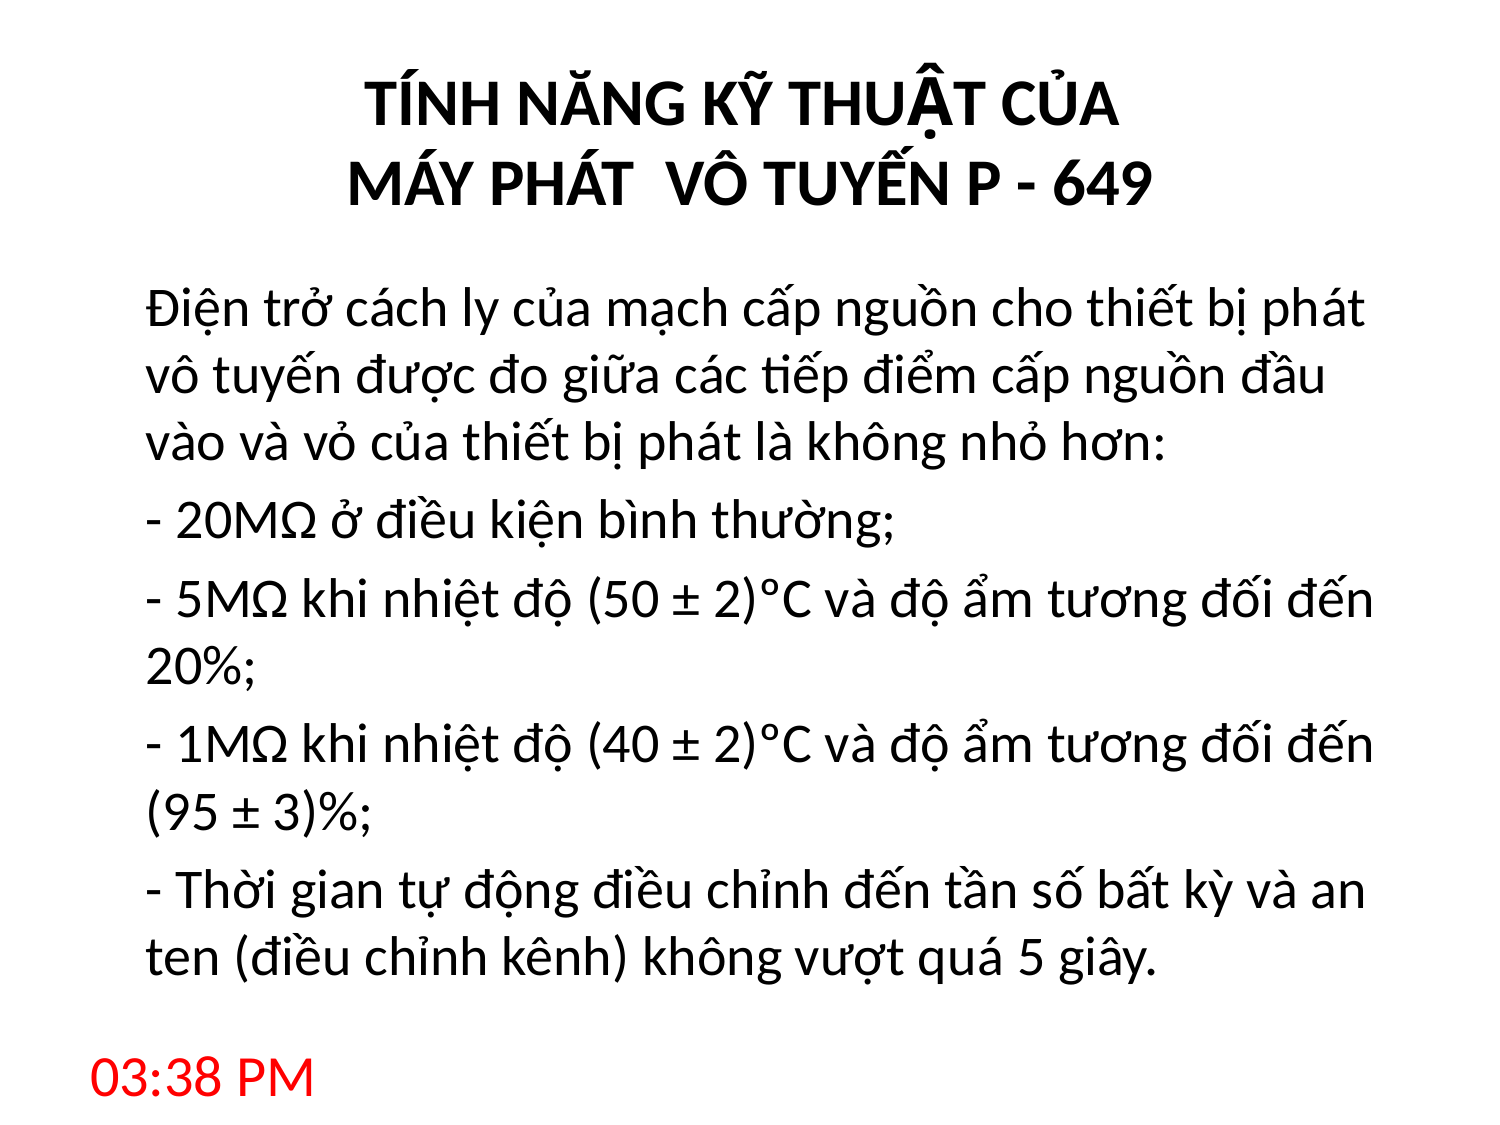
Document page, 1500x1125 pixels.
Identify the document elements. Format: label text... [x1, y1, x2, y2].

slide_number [75, 1042, 425, 1103]
title TÍNH NĂNG KỸ THUẬT CỦA MÁY PHÁT VÔ TUYẾN P - 649 [75, 45, 1425, 233]
list Điện trở cách ly của mạch cấp nguồn cho thiết bị phát vô tuyến được đo giữa các tiếp điểm cấp nguồn đầu vào và vỏ của thiết bị phát là không nhỏ hơn: - 20MΩ ở điều kiện bình thường; - 5MΩ khi nhiệt độ (50 ± 2)ºC và độ ẩm tương đối đến 20%; - 1MΩ khi nhiệt độ (40 ± 2)ºC và độ ẩm tương đối đến (95 ± 3)%; - Thời gian tự động điều chỉnh đến tần số bất kỳ và an ten (điều chỉnh kênh) không vượt quá 5 giây. [75, 262, 1425, 1005]
